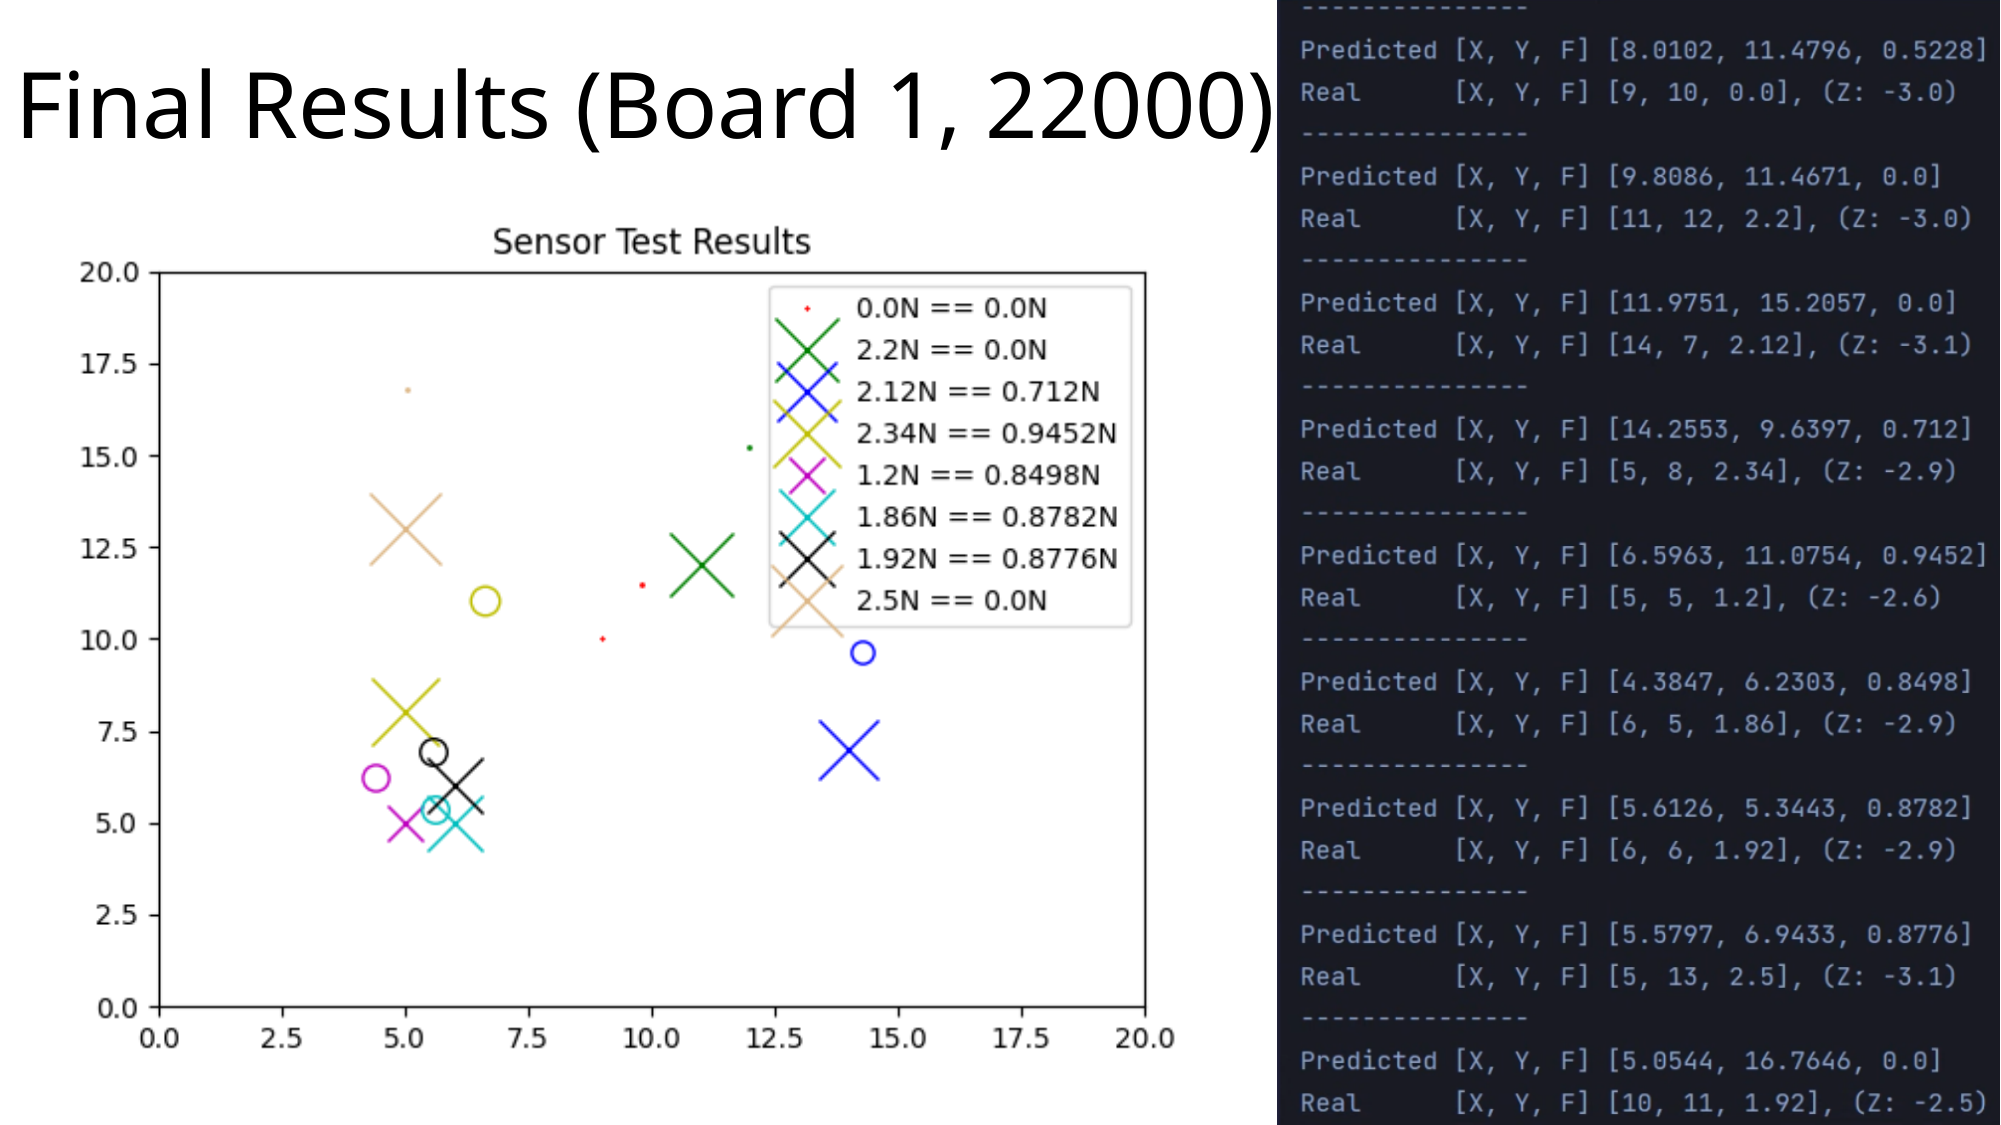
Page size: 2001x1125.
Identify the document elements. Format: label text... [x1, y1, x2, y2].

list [0, 157, 1272, 1112]
title Final Results (Board 1, 22000) [0, 0, 1277, 218]
picture [1277, 0, 2000, 1125]
